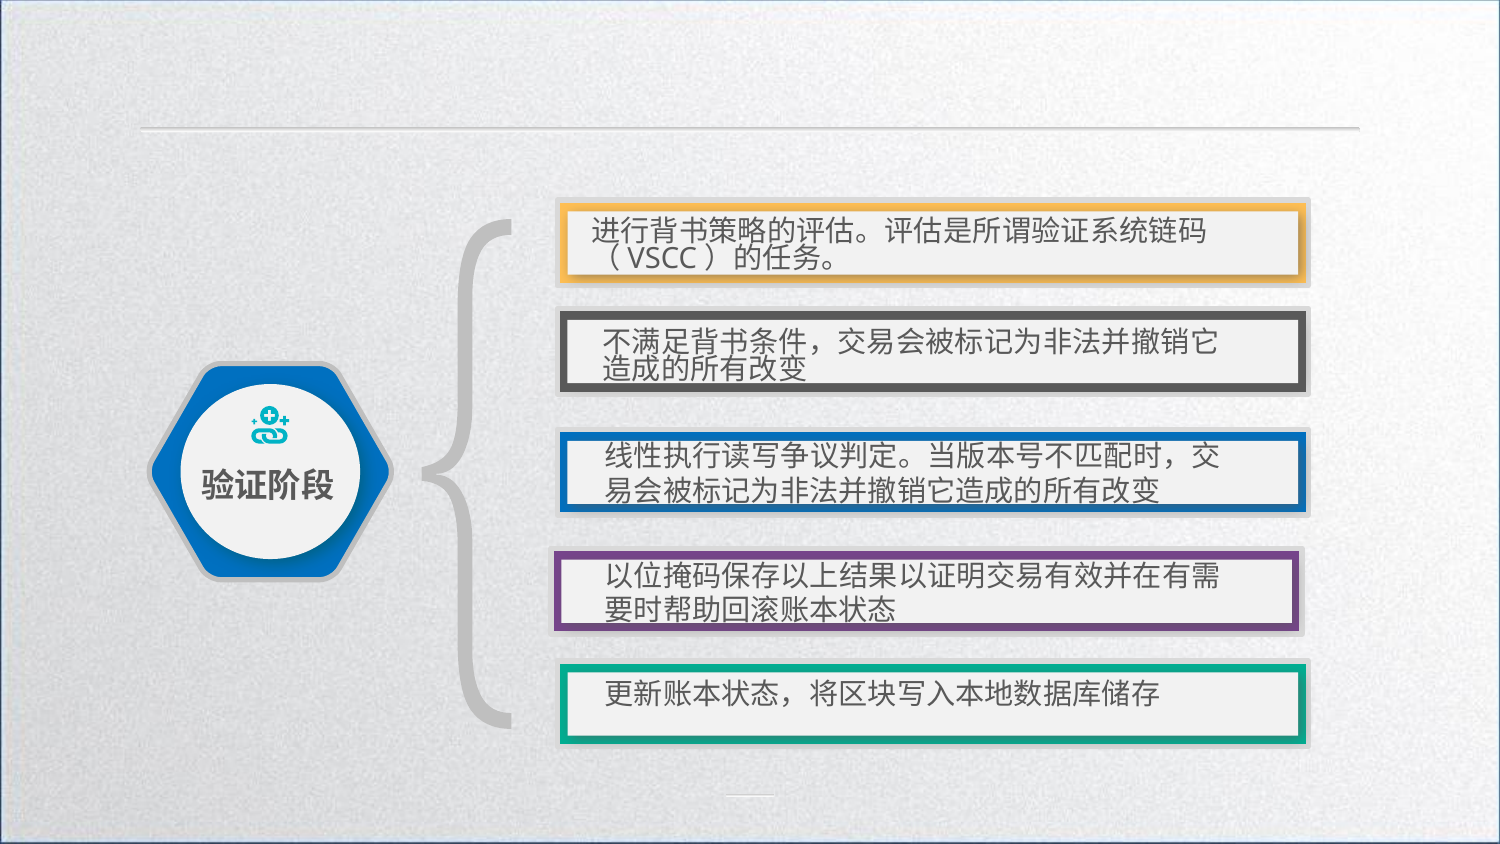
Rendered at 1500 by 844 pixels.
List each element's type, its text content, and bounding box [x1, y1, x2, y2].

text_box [556, 429, 1309, 516]
text_box [421, 219, 512, 729]
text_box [556, 199, 1309, 286]
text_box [550, 548, 1303, 635]
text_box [556, 660, 1309, 747]
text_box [251, 405, 290, 444]
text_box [556, 308, 1309, 395]
text_box [178, 381, 363, 562]
text_box [147, 361, 394, 582]
text_box 验证阶段 [189, 458, 346, 510]
picture [0, 0, 1500, 844]
